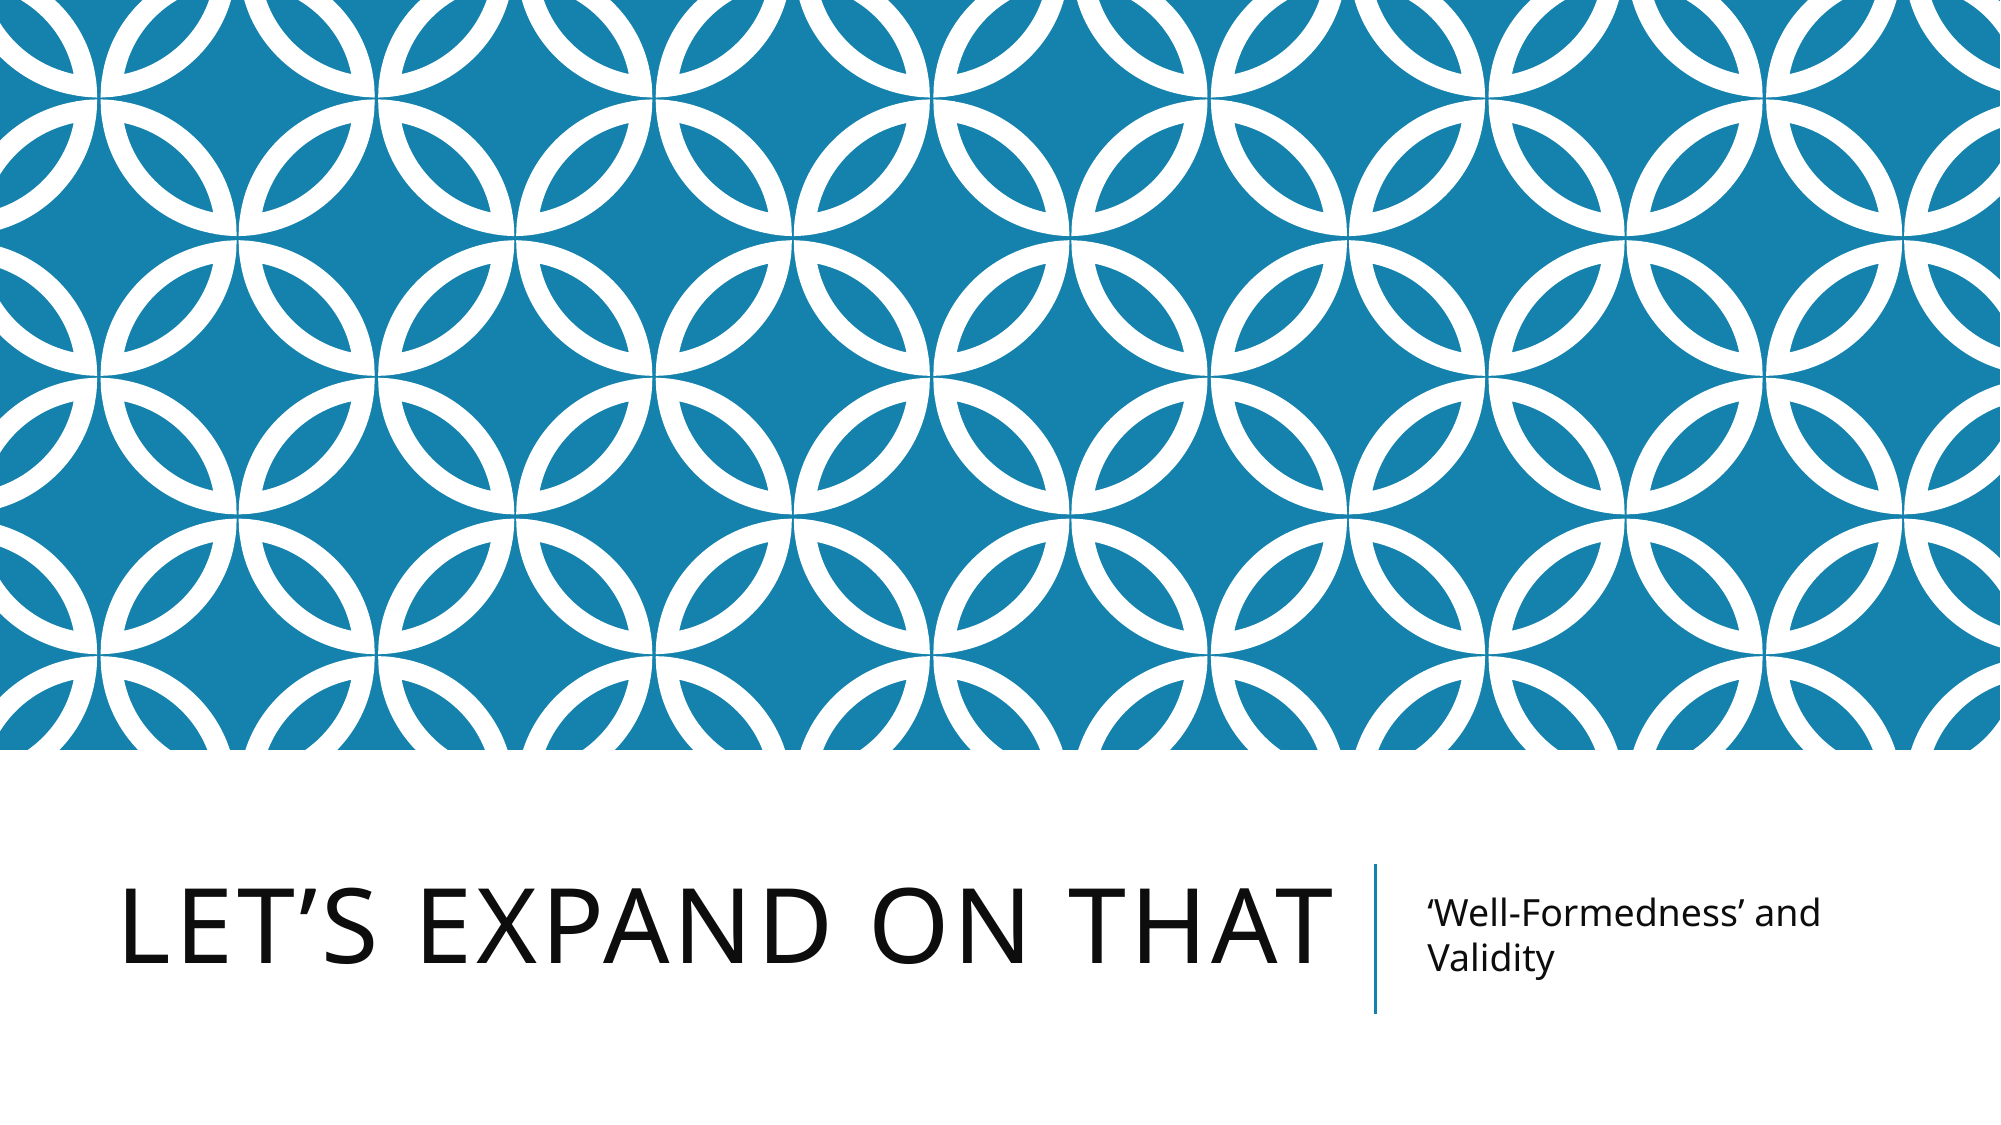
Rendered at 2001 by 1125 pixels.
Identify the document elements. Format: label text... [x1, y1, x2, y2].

subtitle ‘Well-Formedness’ and Validity [1412, 813, 1938, 1054]
title Let’s Expand on that [75, 813, 1350, 1054]
